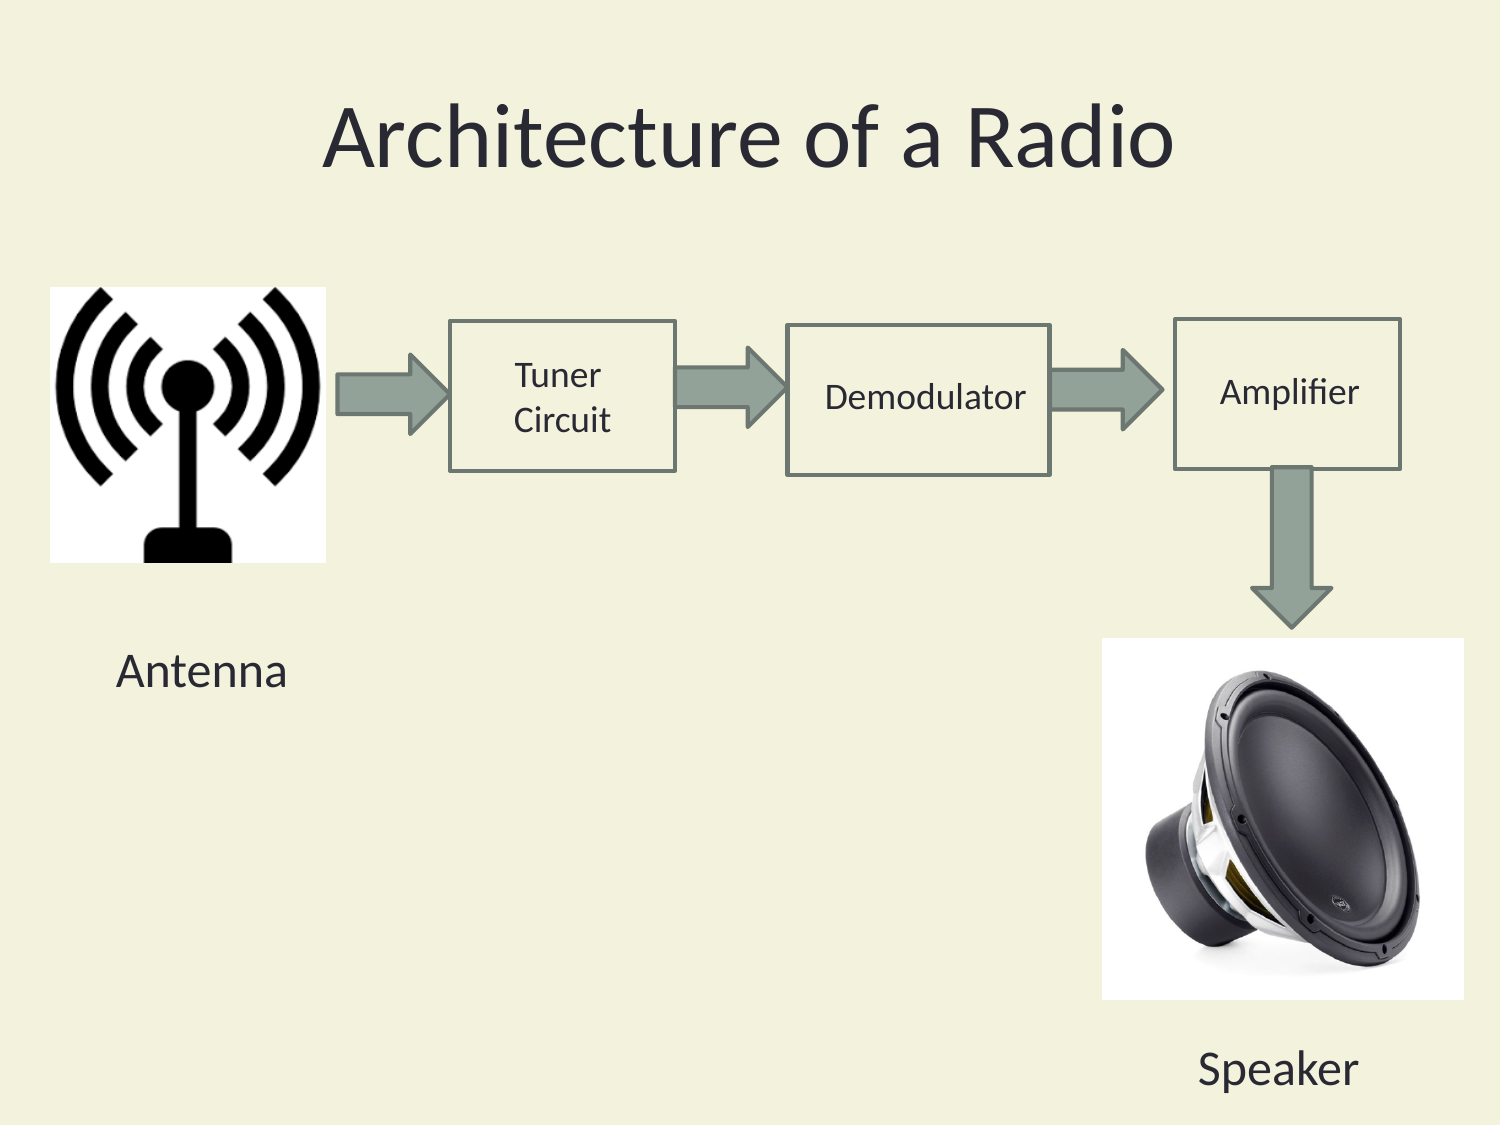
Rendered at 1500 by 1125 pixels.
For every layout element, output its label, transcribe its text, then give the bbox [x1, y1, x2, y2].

text_box Speaker [1183, 1027, 1375, 1103]
text_box [677, 345, 790, 429]
text_box [448, 319, 677, 473]
text_box [785, 323, 1052, 477]
text_box [335, 352, 453, 436]
text_box Tuner Circuit [498, 342, 627, 448]
picture [1102, 638, 1464, 1001]
title Architecture of a Radio [75, 37, 1425, 225]
text_box Demodulator [809, 364, 1042, 425]
text_box [1173, 317, 1402, 471]
picture [49, 286, 326, 564]
text_box Antenna [101, 629, 304, 705]
text_box Amplifier [1204, 359, 1375, 420]
text_box [1047, 348, 1165, 432]
text_box [1250, 465, 1334, 630]
